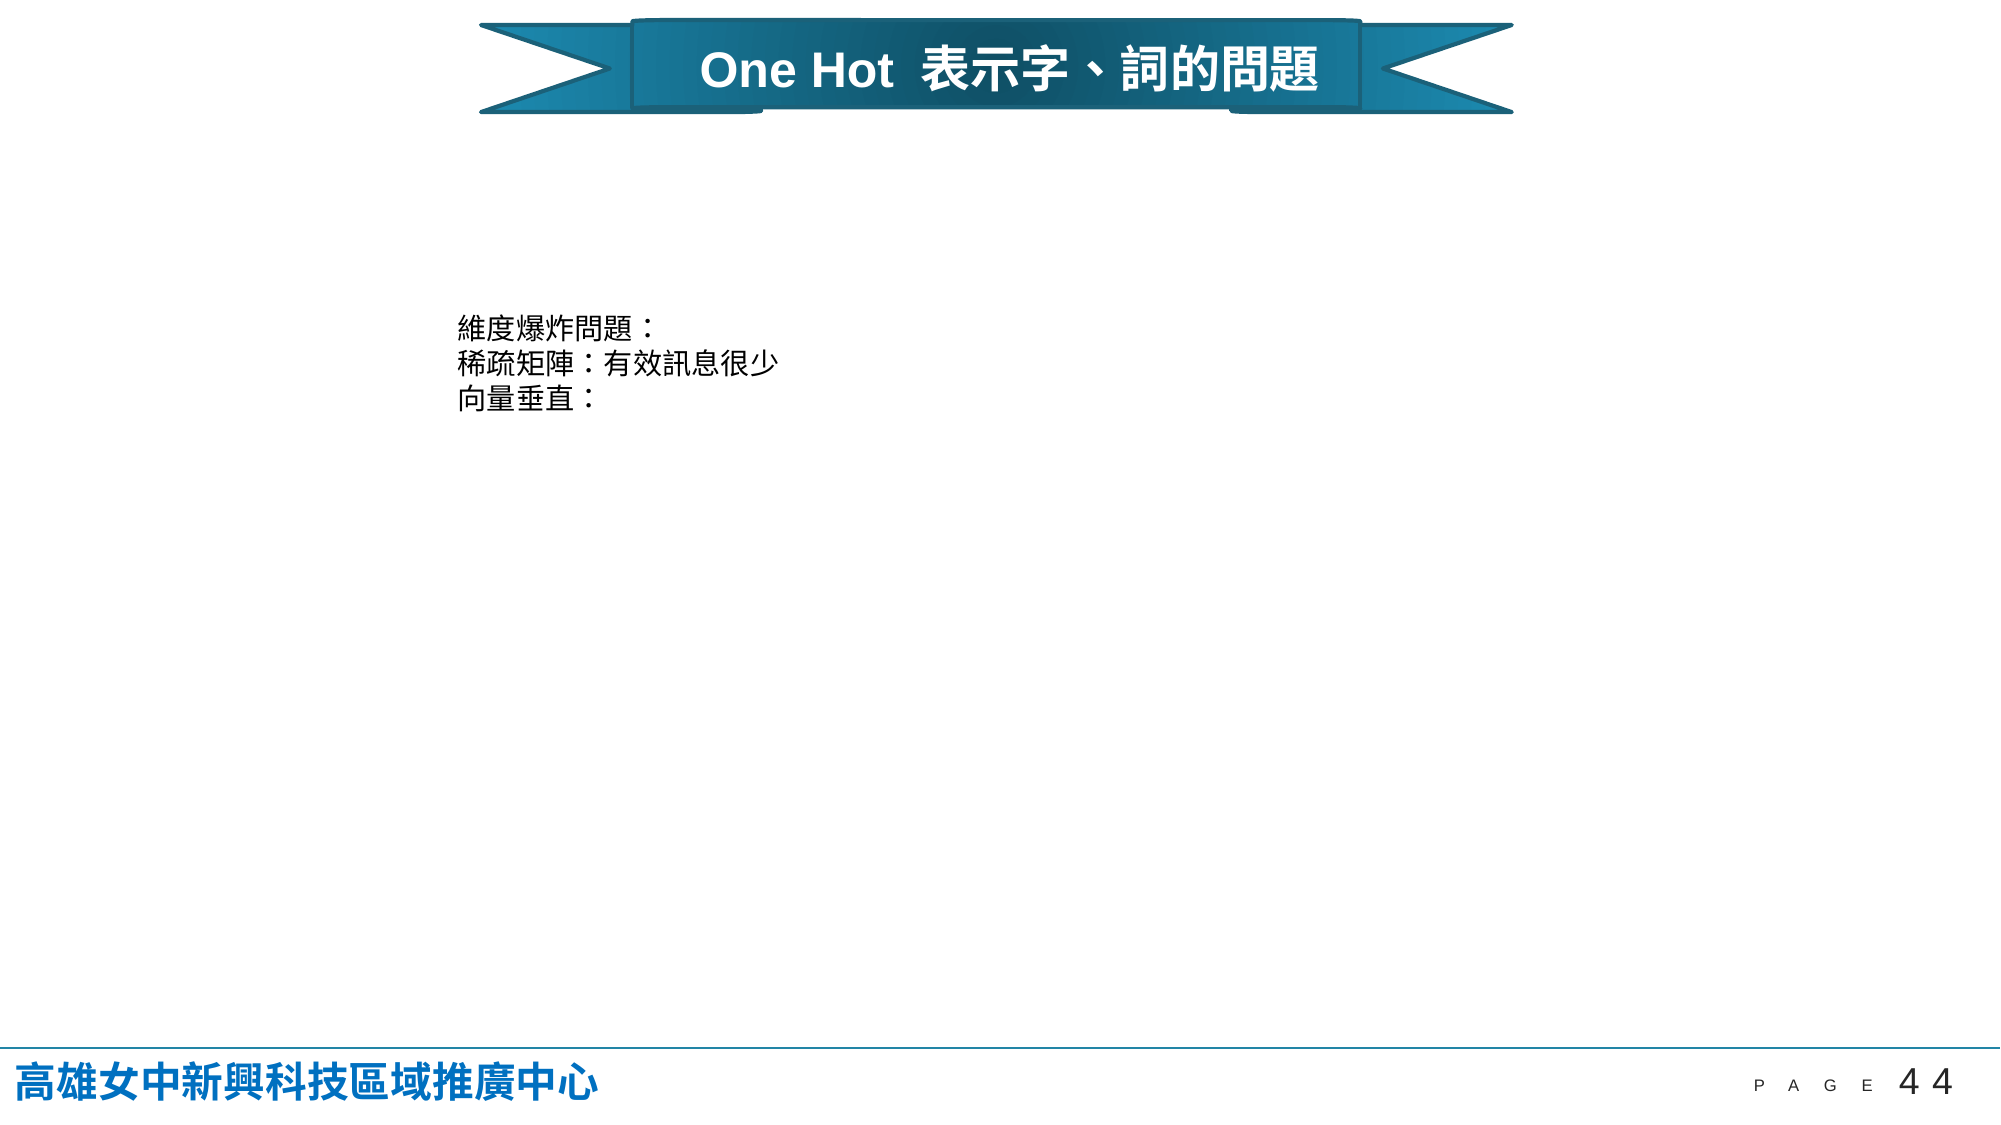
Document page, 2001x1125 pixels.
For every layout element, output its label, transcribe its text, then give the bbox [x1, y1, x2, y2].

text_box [480, 19, 1512, 113]
text_box 高雄女中新興科技區域推廣中心 [0, 1057, 636, 1113]
text_box 維度爆炸問題： 稀疏矩陣：有效訊息很少 向量垂直： [442, 302, 795, 423]
